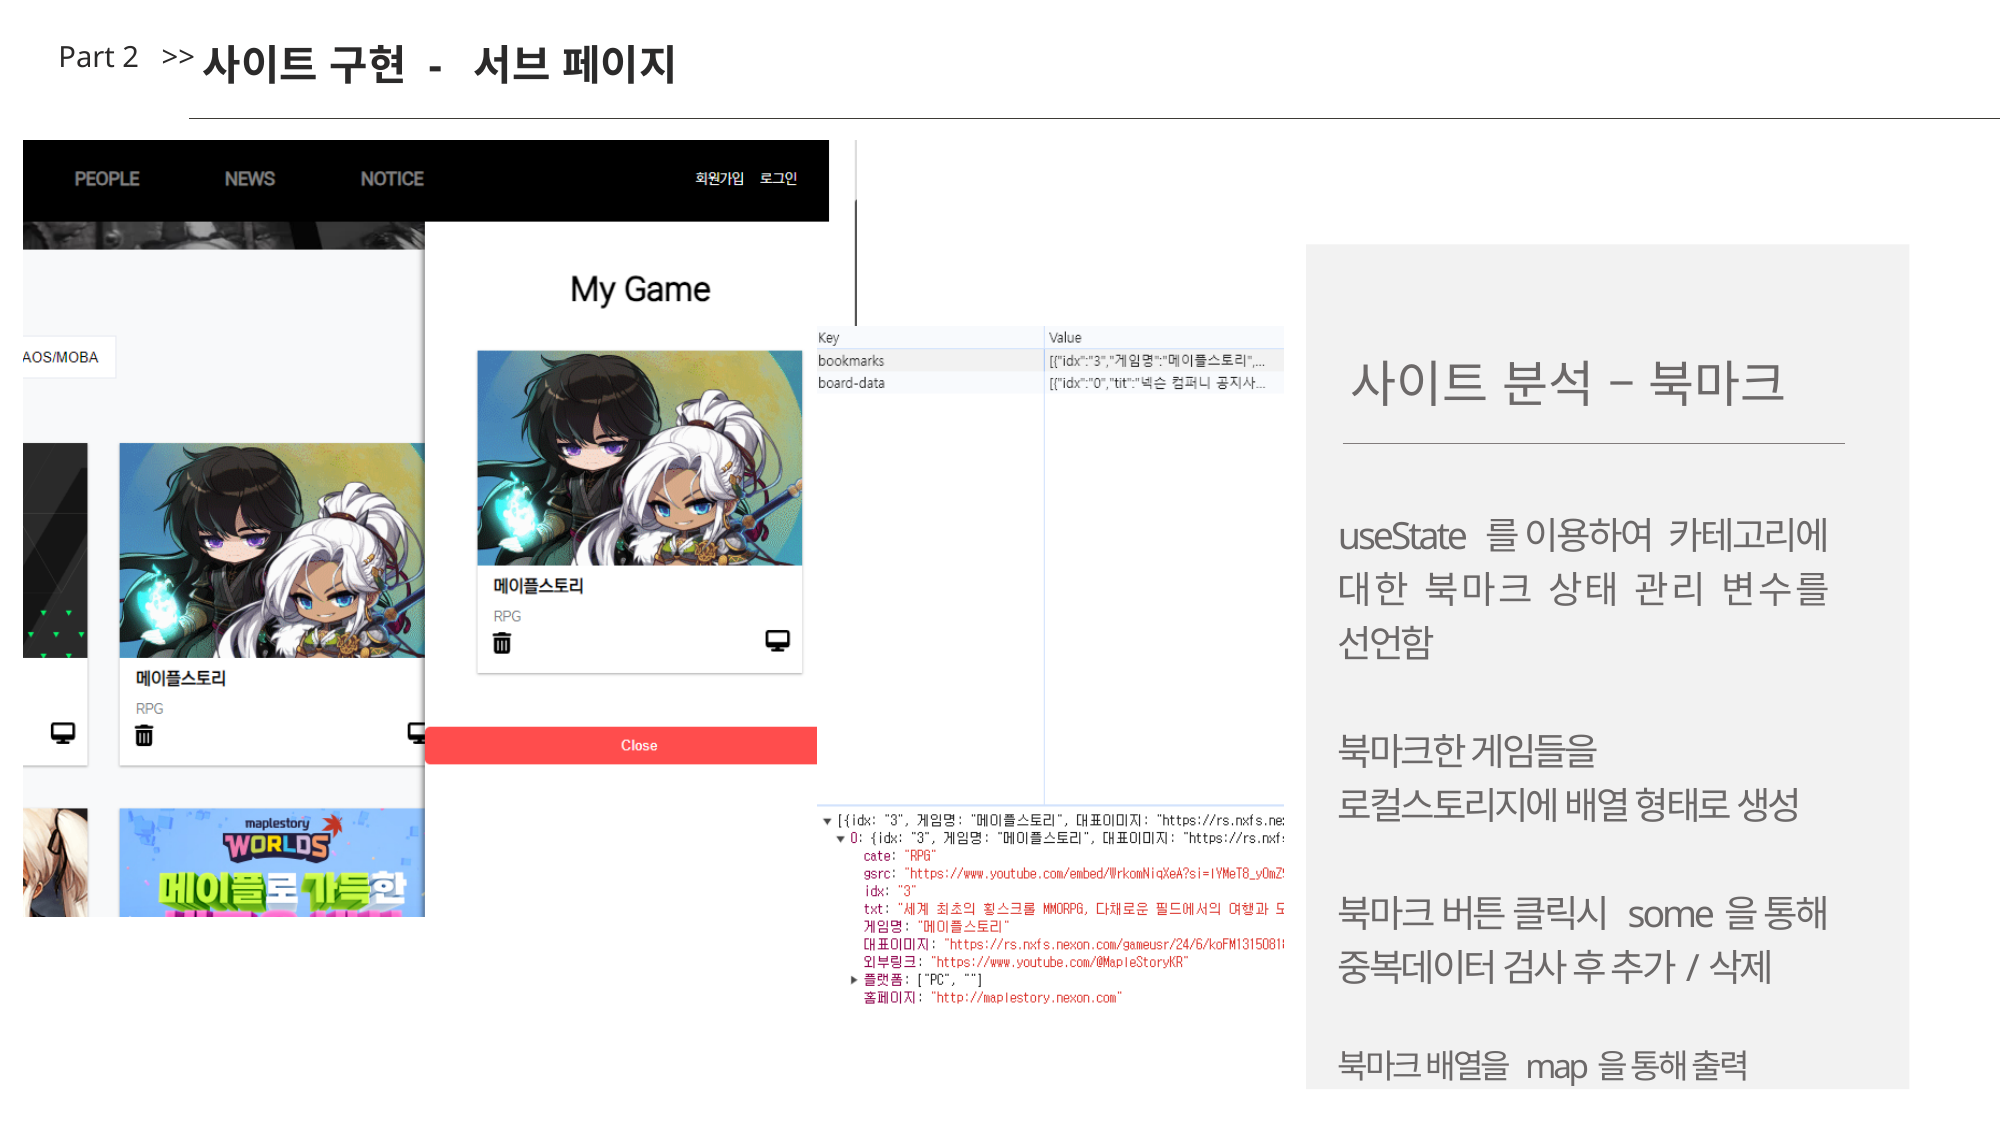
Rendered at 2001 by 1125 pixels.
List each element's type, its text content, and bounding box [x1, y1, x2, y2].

text_box 사이트 분석 – 북마크 [1335, 344, 1816, 420]
text_box [1458, 1027, 2000, 1125]
text_box Part 2 >> [43, 30, 211, 81]
text_box 사이트 구현 - 서브 페이지 [187, 31, 693, 97]
text_box useState 를 이용하여 카테고리에 대한 북마크 상태 관리 변수를 선언함 북마크한 게임들을 로컬스토리지에 배열 형태로 생성 북마크 버튼 클릭시 some을 통해 중복데이터 검사 후 추가/삭제 북마크 배열을 map을 통해 출력 [1323, 496, 1842, 1093]
picture [23, 140, 1284, 1007]
text_box [1305, 243, 1910, 1090]
